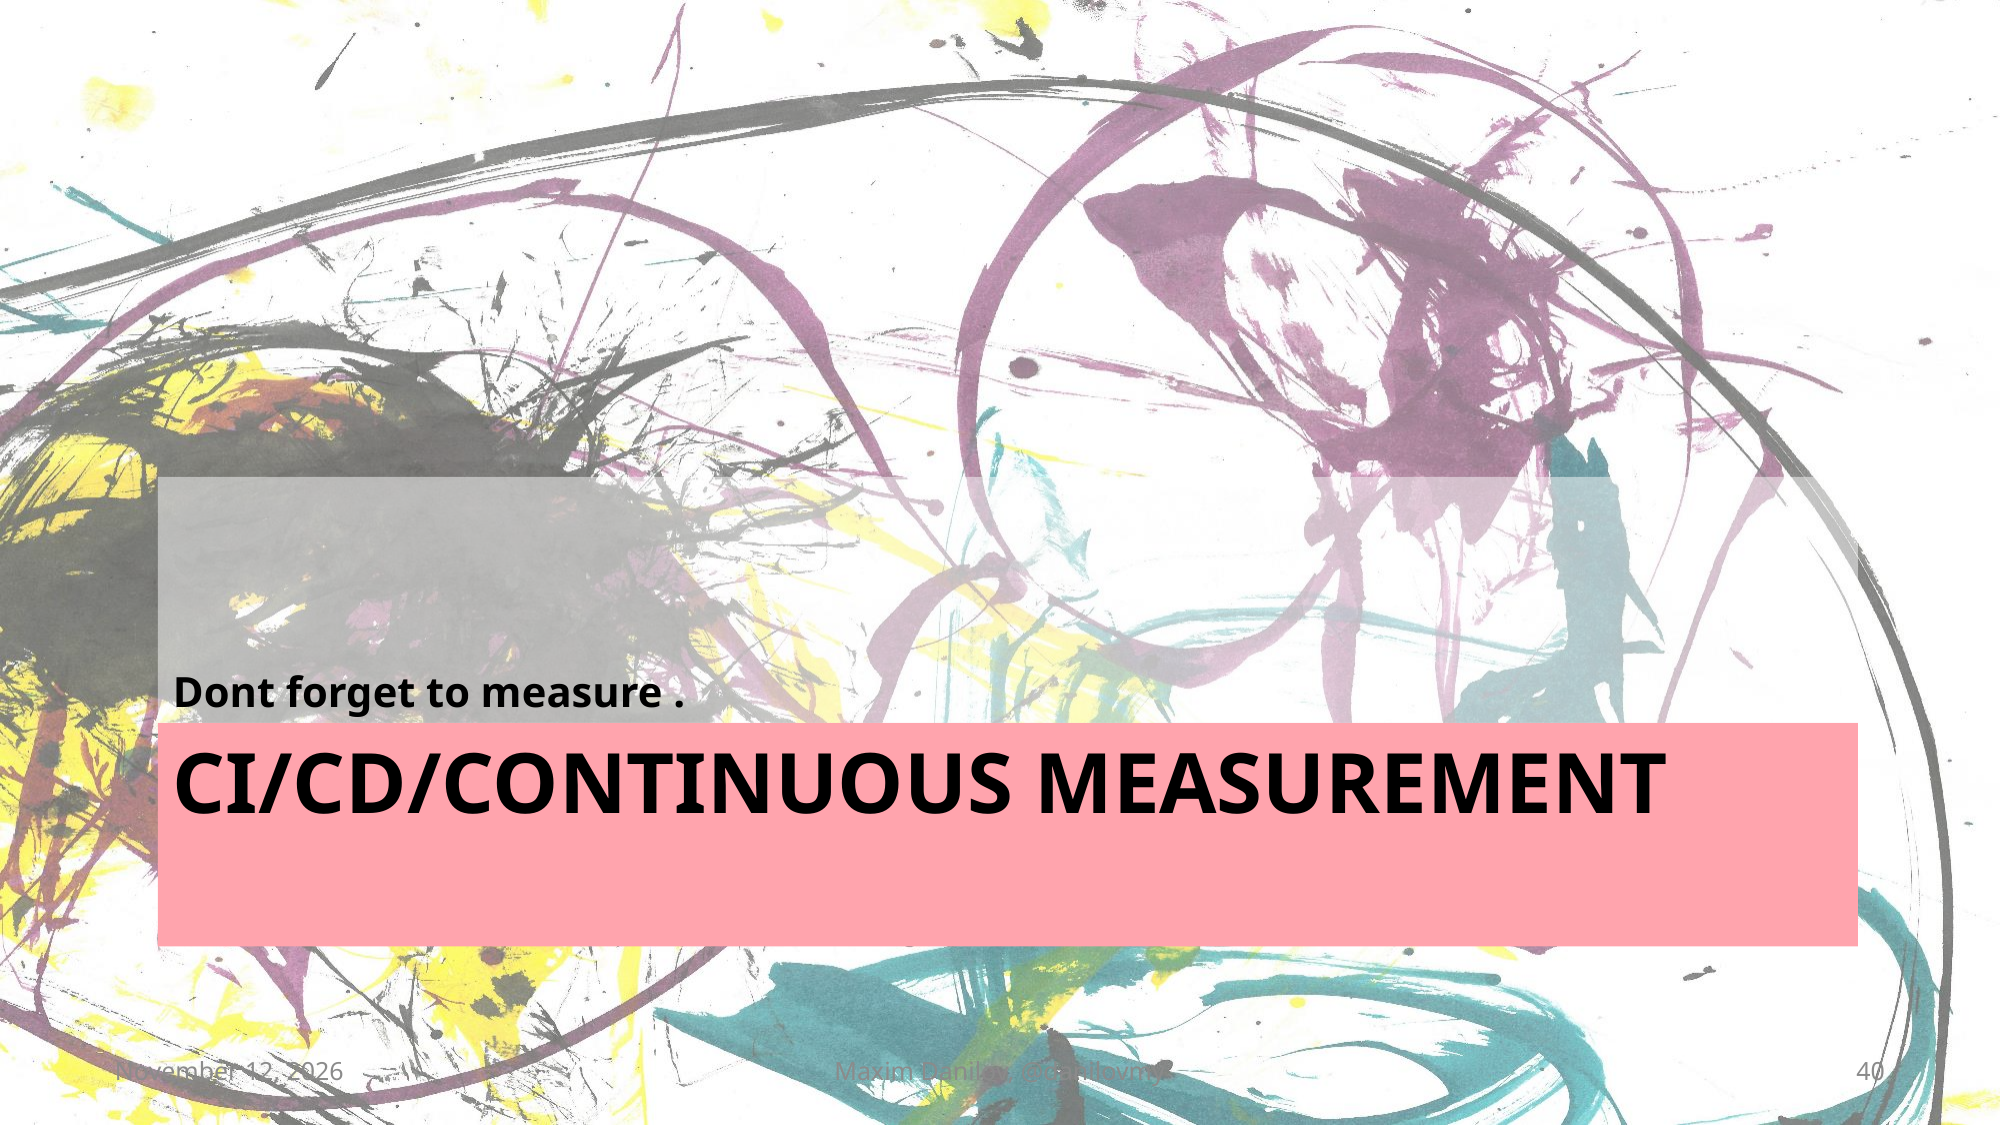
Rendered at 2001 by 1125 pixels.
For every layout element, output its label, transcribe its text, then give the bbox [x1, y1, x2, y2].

slide_number 40 [1433, 1042, 1900, 1103]
list Dont forget to measure . [157, 476, 1858, 723]
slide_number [99, 1042, 567, 1103]
title CI/CD/Continuous Measurement [157, 723, 1858, 947]
list The number of comments. Used as comments-coverage ( comments / SLOC )% The number of blank lines. The number of Docstrings / Multiline-strings. [0, 0, 2000, 1125]
footer Maxim Danilov, @danilovmy [683, 1042, 1317, 1103]
